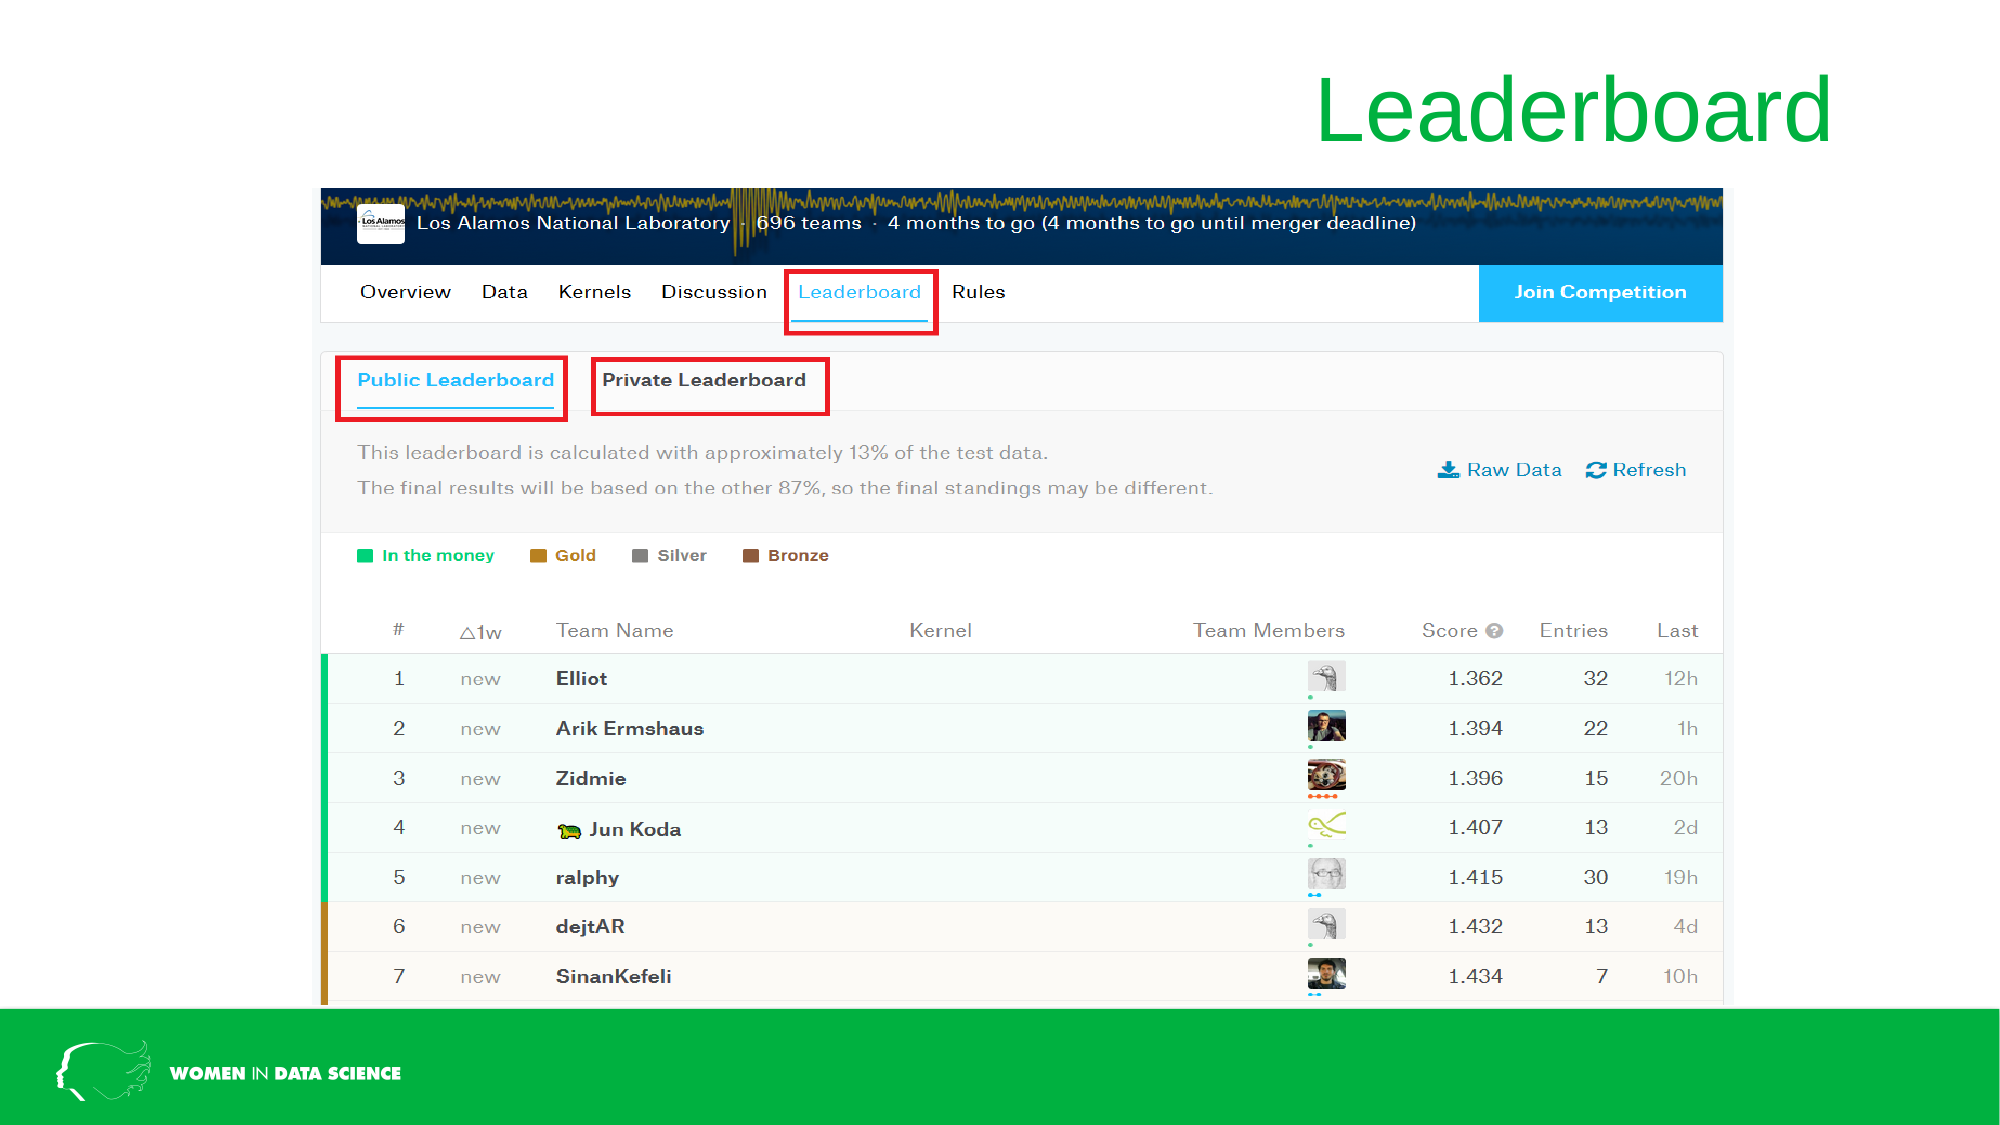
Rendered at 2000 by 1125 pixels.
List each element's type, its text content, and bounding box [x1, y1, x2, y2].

picture [29, 1011, 429, 1125]
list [312, 188, 1734, 1006]
title Leaderboard [99, 20, 1900, 189]
